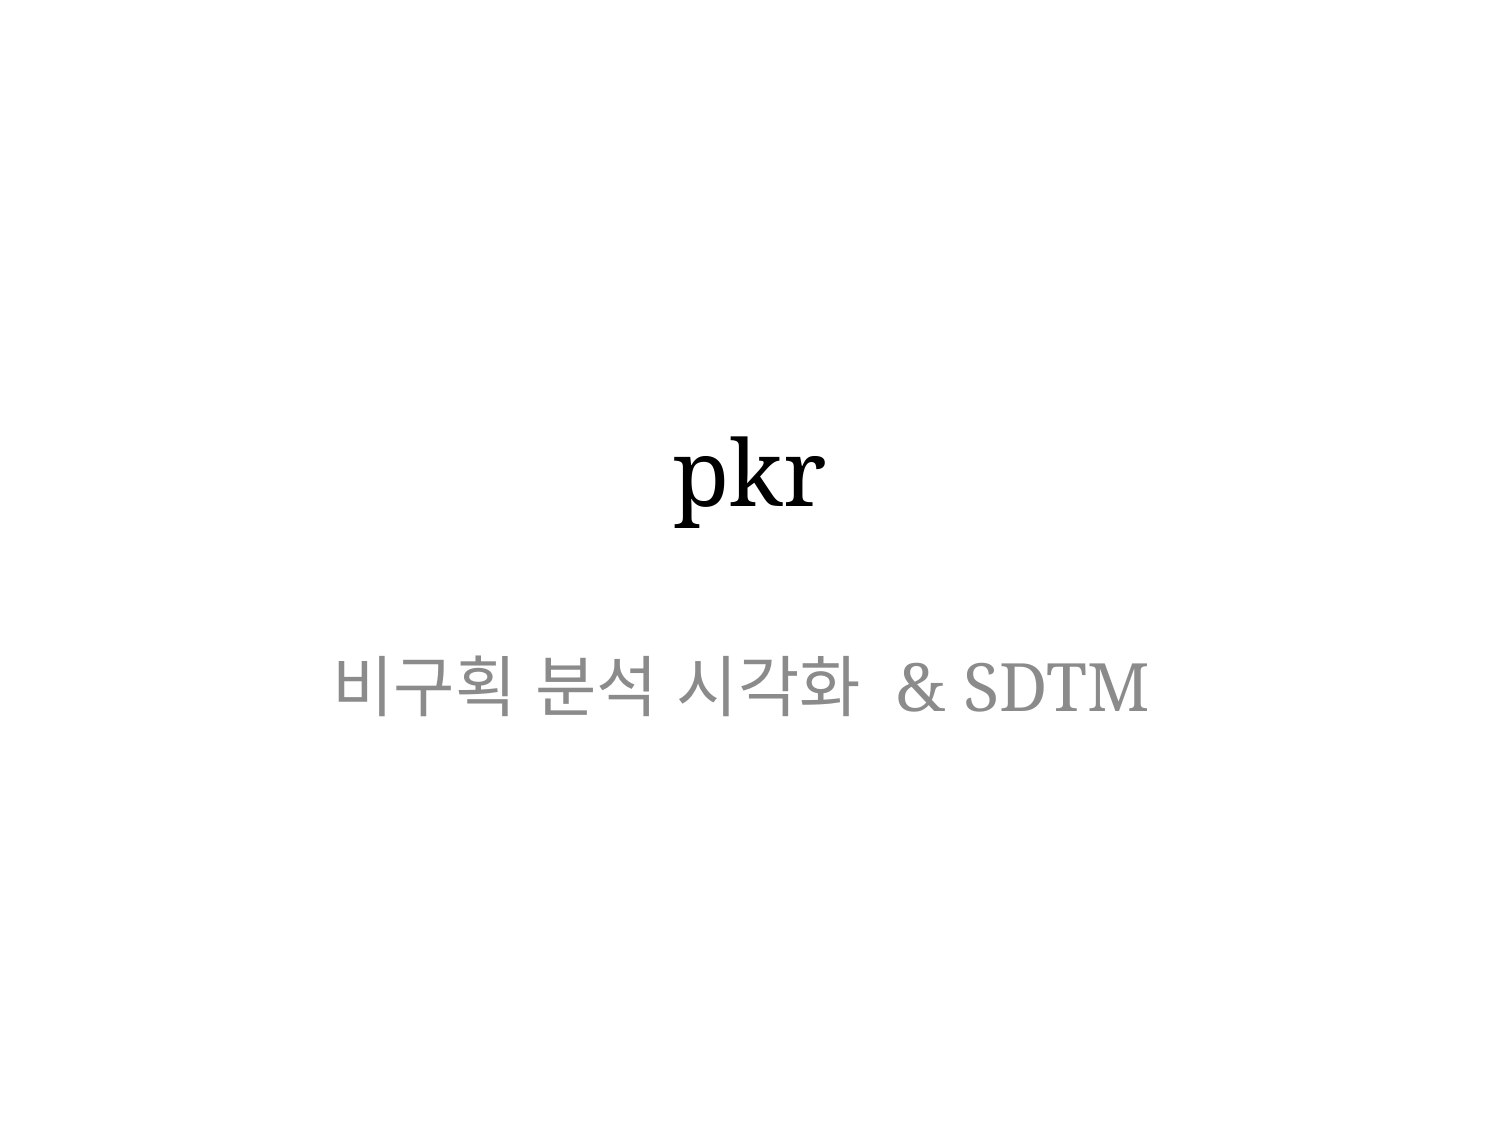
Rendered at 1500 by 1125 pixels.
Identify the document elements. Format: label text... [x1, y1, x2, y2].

title pkr [112, 349, 1388, 591]
subtitle 비구획 분석 시각화 & SDTM [225, 637, 1275, 925]
